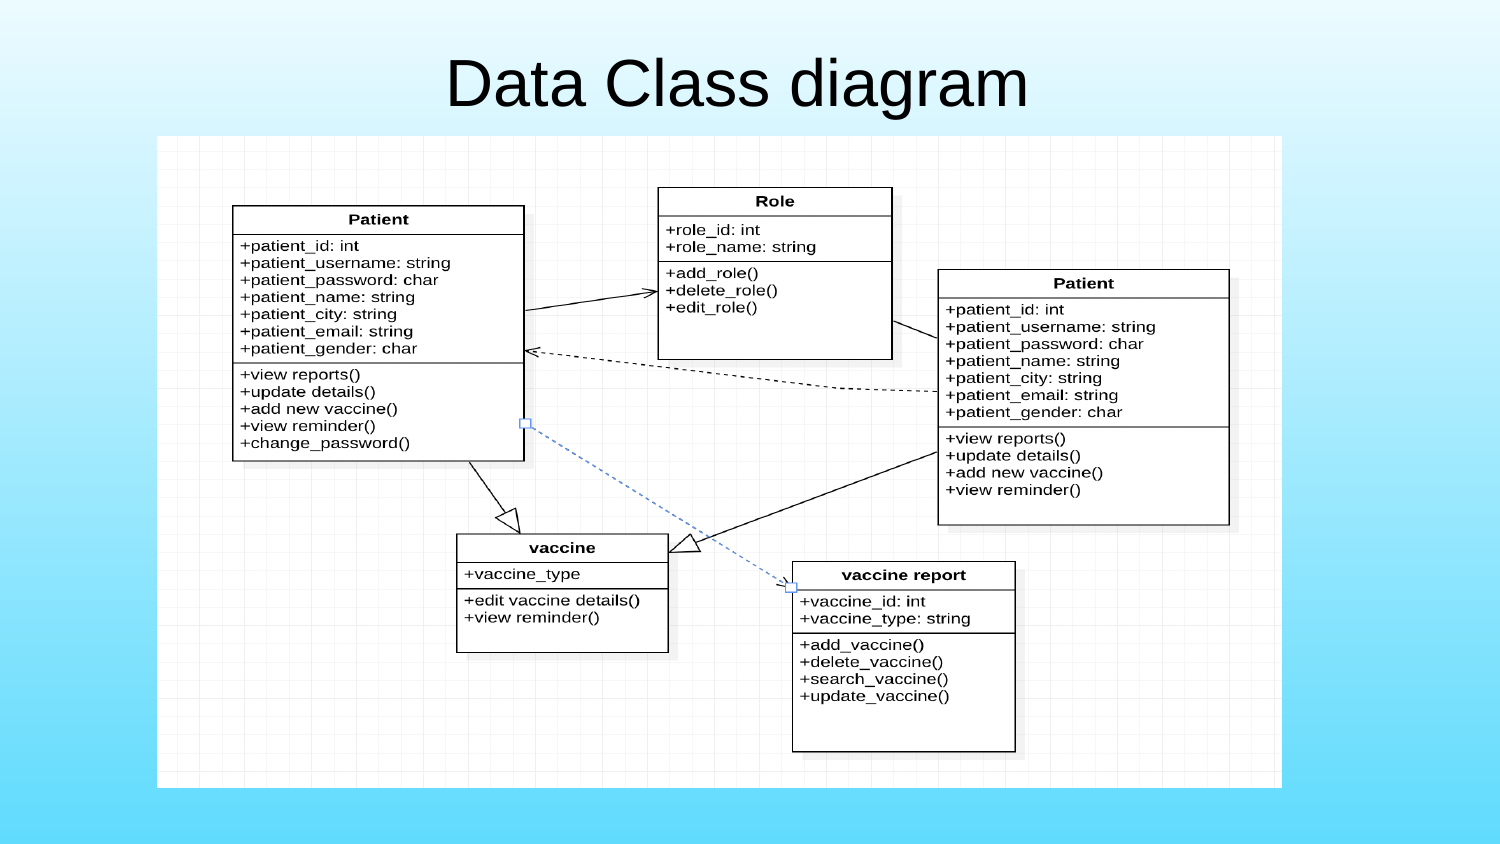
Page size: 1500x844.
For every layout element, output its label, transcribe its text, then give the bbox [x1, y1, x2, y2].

text_box Data Class diagram [430, 32, 1046, 127]
picture [156, 135, 1282, 789]
